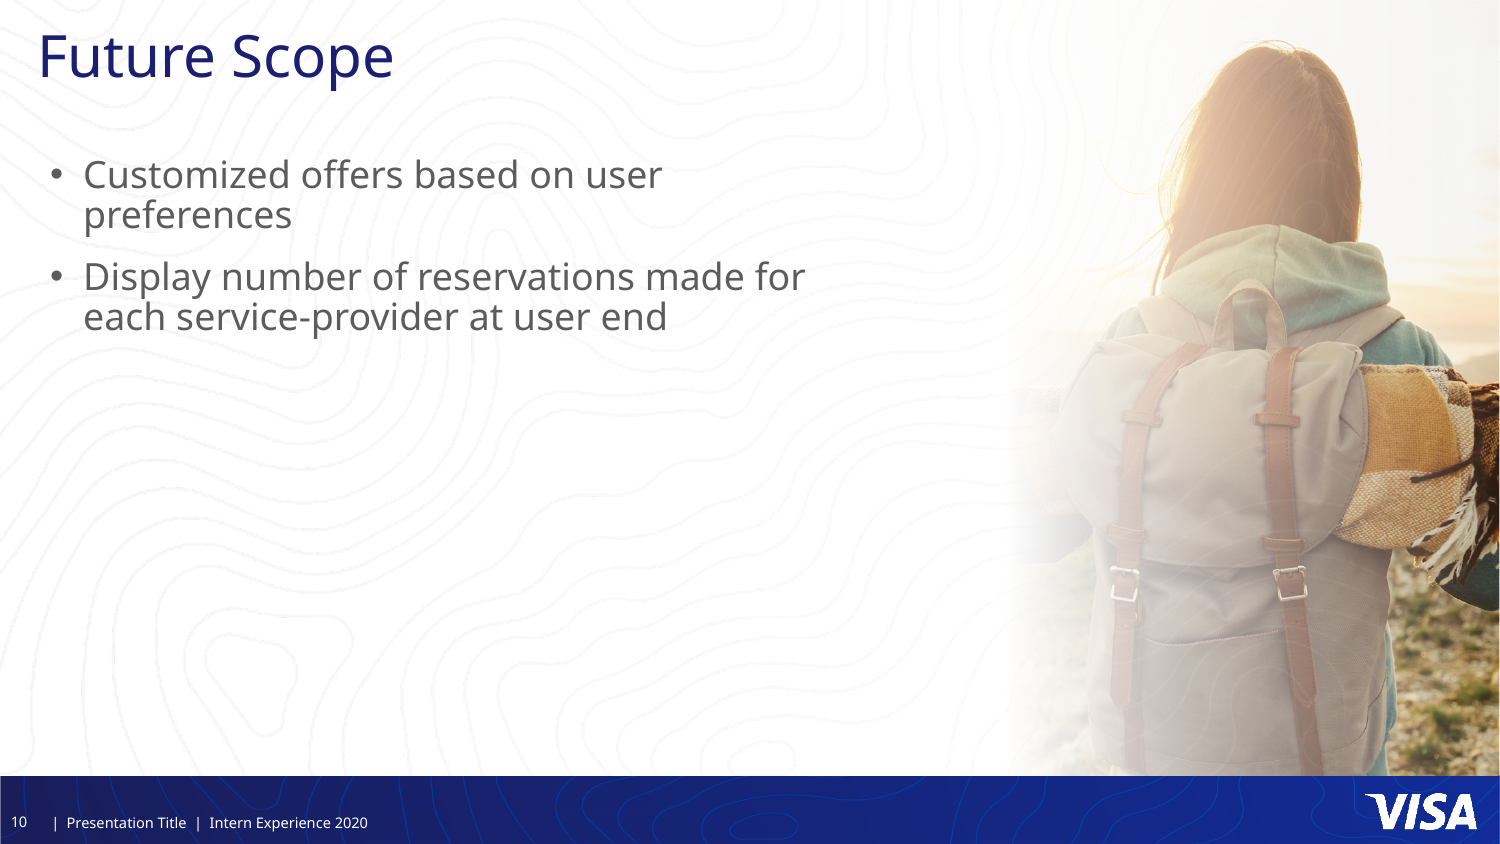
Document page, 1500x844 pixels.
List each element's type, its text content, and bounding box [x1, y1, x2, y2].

text_box Customized offers based on user preferences Display number of reservations made for each service-provider at user end [50, 155, 846, 611]
title Future Scope [37, 30, 1463, 91]
picture [0, 0, 1500, 844]
